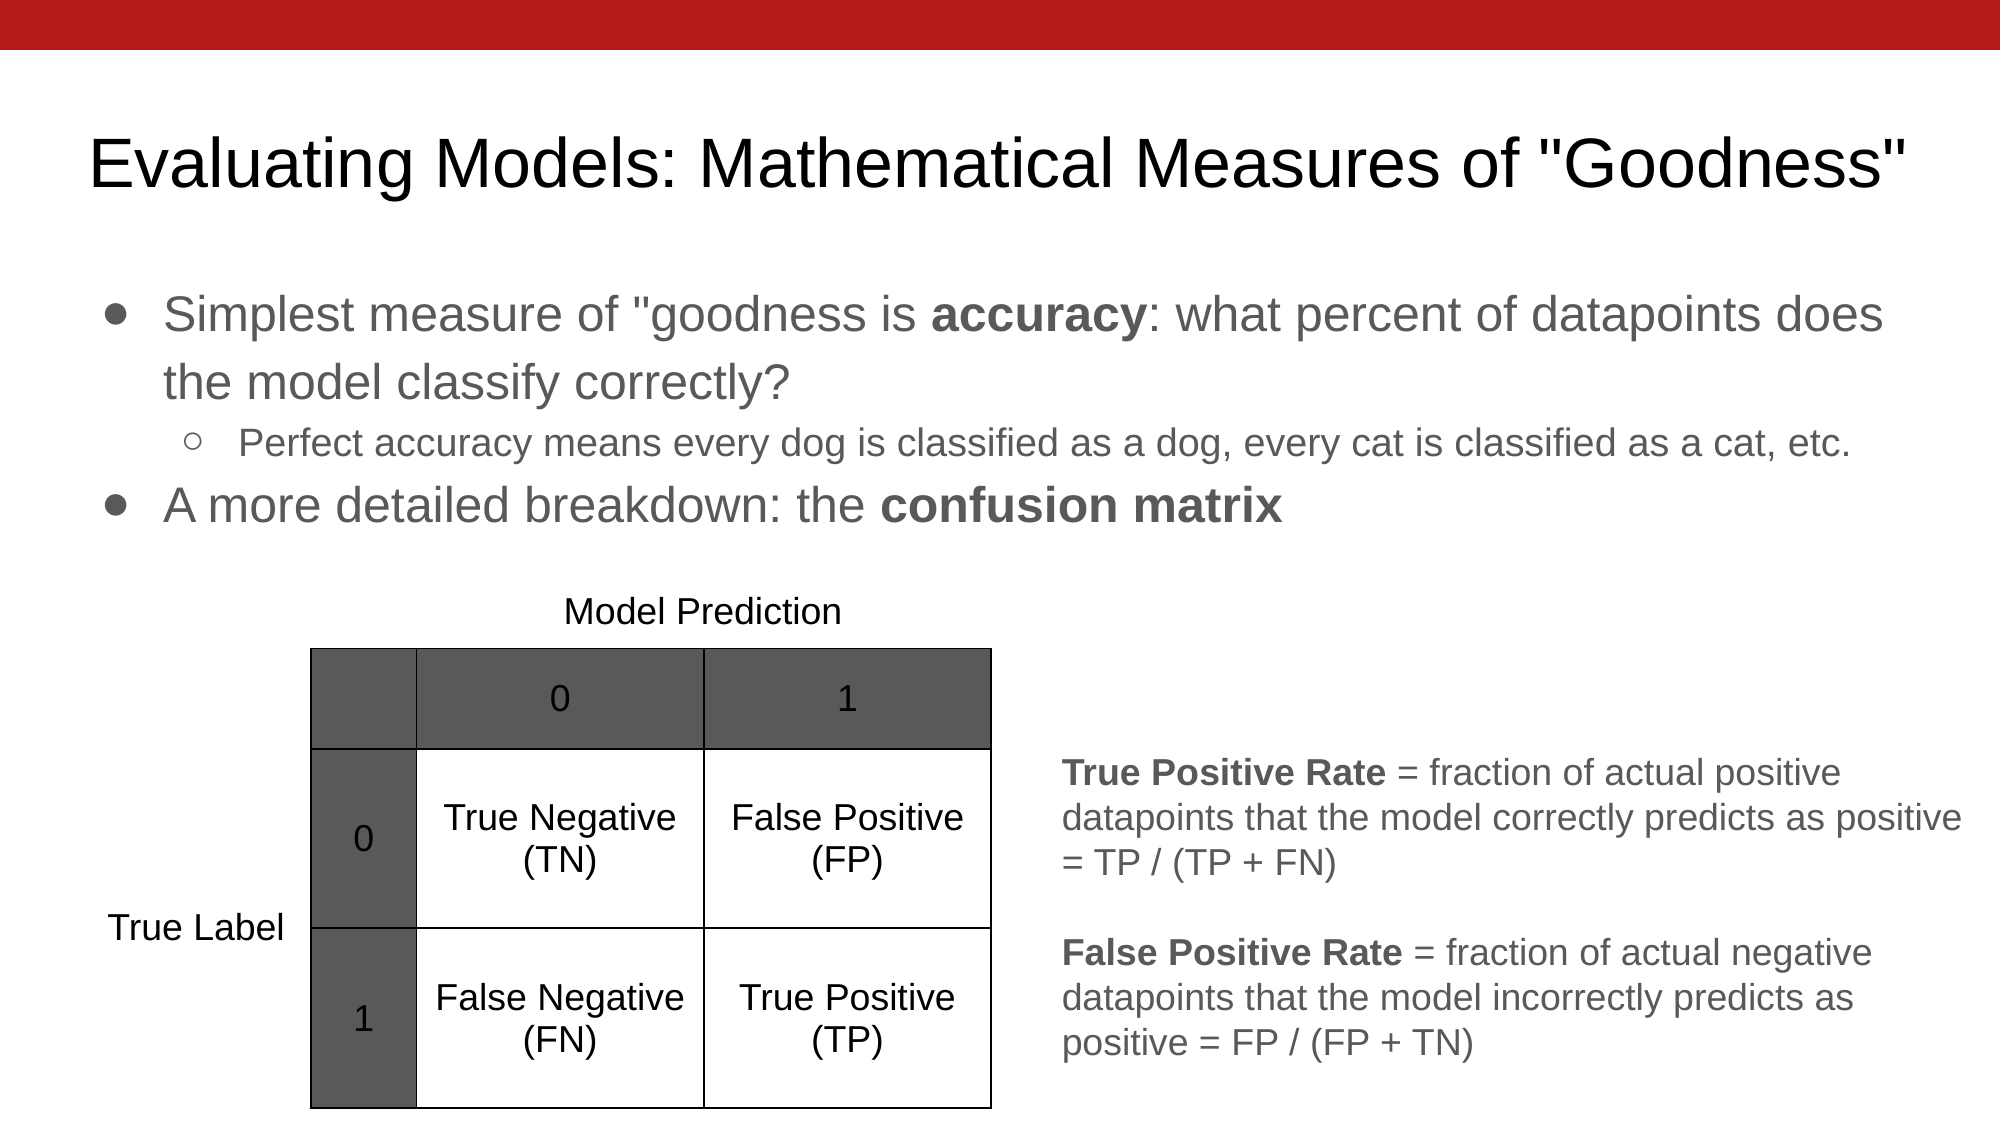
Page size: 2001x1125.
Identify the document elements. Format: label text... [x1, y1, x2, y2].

table_cell 0 [312, 750, 416, 927]
list Simplest measure of "goodness is accuracy: what percent of datapoints does the model classify correctly? Perfect accuracy means every dog is classified as a dog, every cat is classified as a cat, etc. A more detailed breakdown: the confusion matrix [68, 252, 1932, 1000]
table_cell True Positive (TP) [705, 929, 990, 1107]
title Evaluating Models: Mathematical Measures of "Goodness" [68, 97, 1932, 223]
text_box True Label [89, 895, 304, 956]
table_header 0 [417, 649, 703, 748]
table_cell 1 [312, 929, 416, 1107]
picture [0, 0, 2000, 50]
text_box Model Prediction [478, 579, 928, 640]
table_cell False Negative (FN) [417, 929, 703, 1107]
table_cell False Positive (FP) [705, 750, 990, 927]
table_cell True Negative (TN) [417, 750, 703, 927]
table_header 1 [705, 649, 990, 748]
table_header [312, 649, 416, 748]
text_box True Positive Rate = fraction of actual positive datapoints that the model correctly predicts as positive = TP / (TP + FN) False Positive Rate = fraction of actual negative datapoints that the model incorrectly predicts as positive = FP / (FP + TN) [1046, 740, 1979, 1071]
